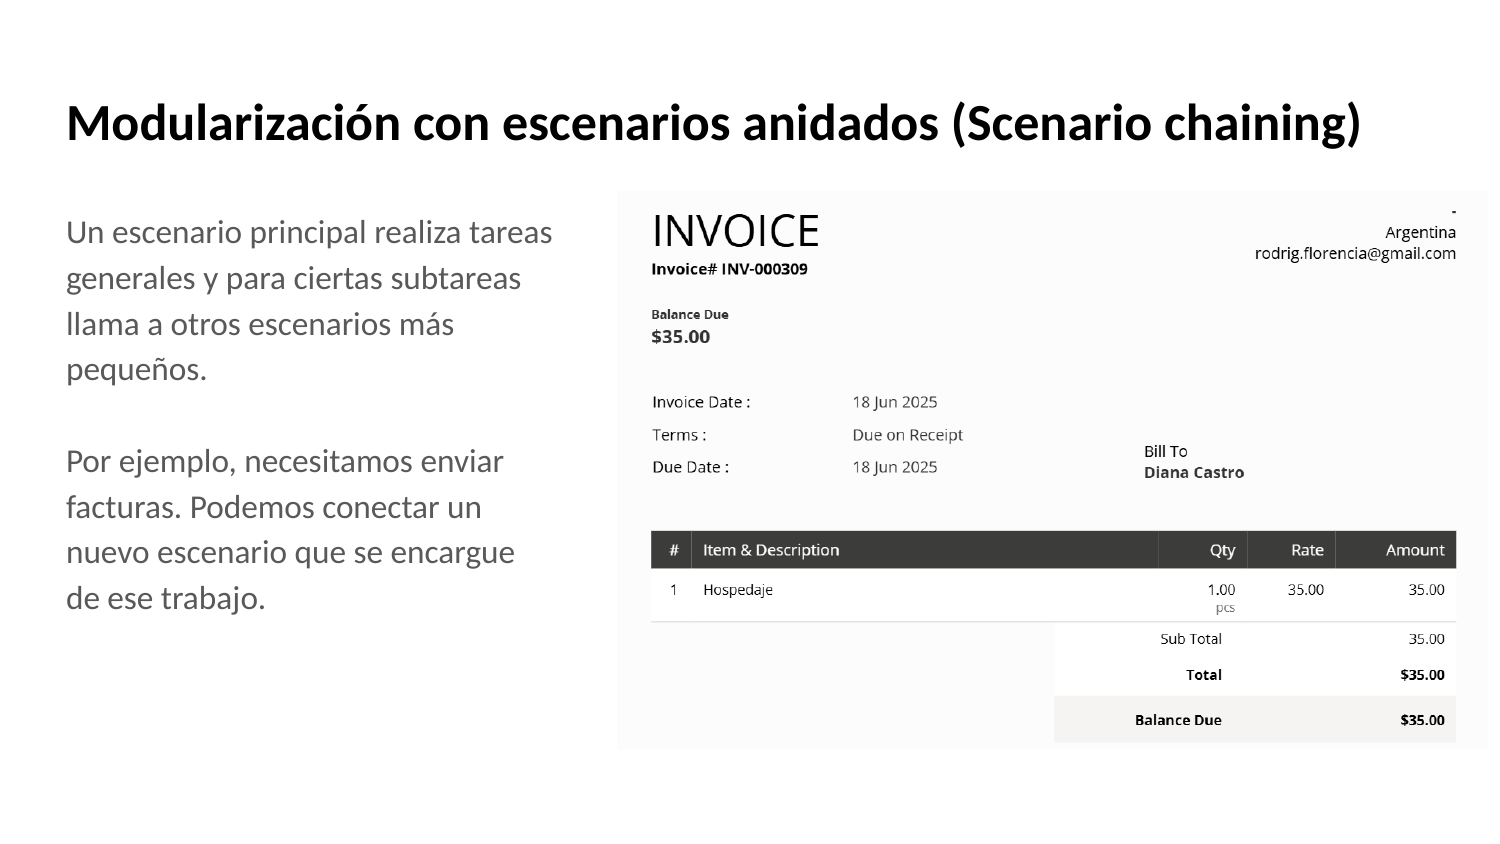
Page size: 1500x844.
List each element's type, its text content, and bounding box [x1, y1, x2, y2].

list Un escenario principal realiza tareas generales y para ciertas subtareas llama a otros escenarios más pequeños. Por ejemplo, necesitamos enviar facturas. Podemos conectar un nuevo escenario que se encargue de ese trabajo. [51, 189, 571, 750]
picture [617, 188, 1488, 750]
title Modularización con escenarios anidados (Scenario chaining) [51, 72, 1449, 167]
